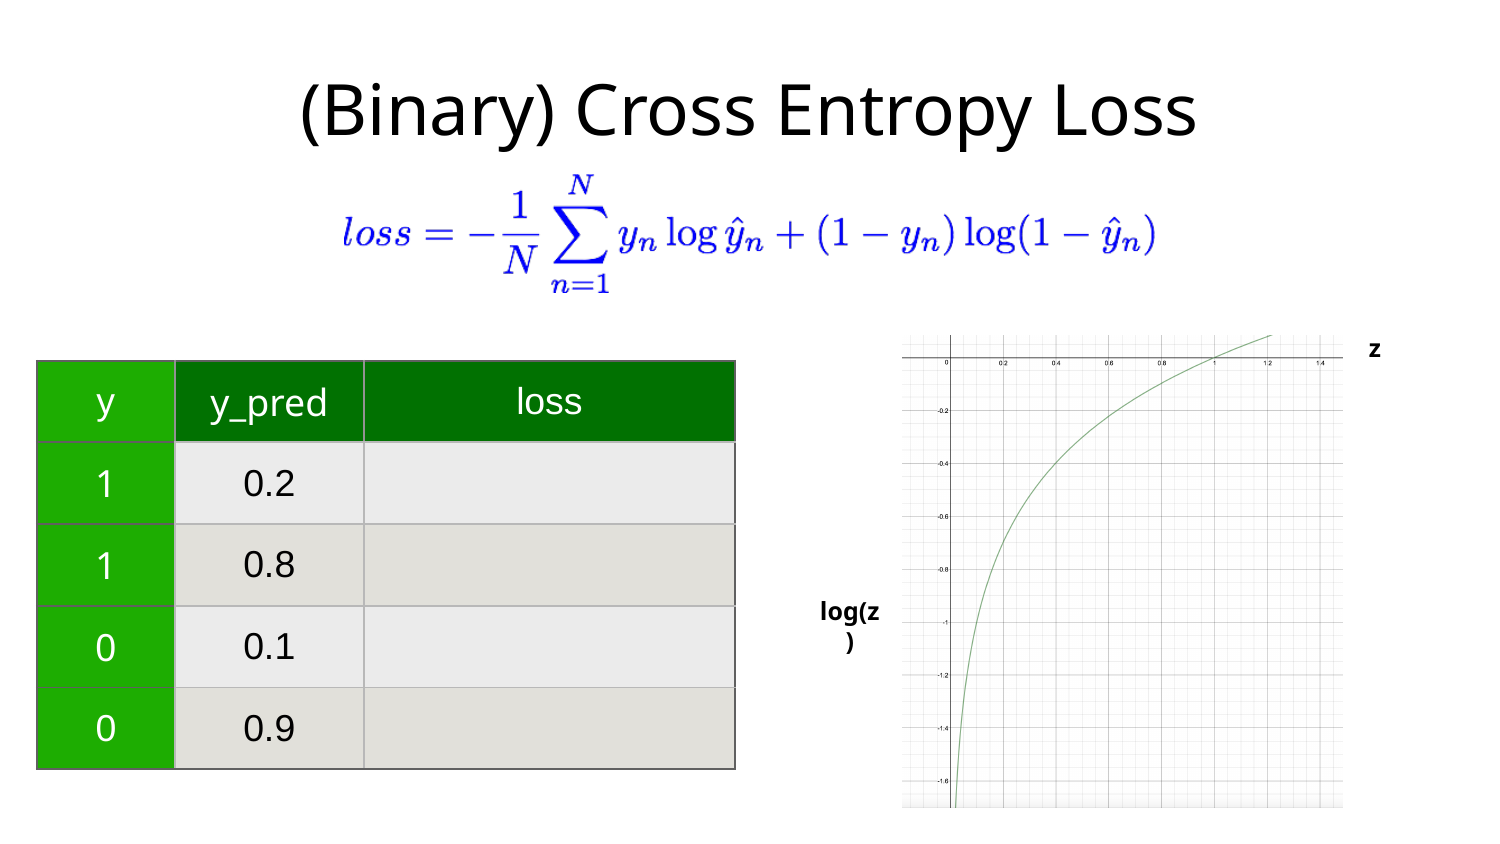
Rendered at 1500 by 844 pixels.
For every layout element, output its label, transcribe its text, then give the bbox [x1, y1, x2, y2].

table_cell 0 [38, 688, 174, 768]
table_cell [365, 688, 734, 768]
text_box z [1350, 321, 1400, 374]
table_cell 1 [38, 443, 174, 523]
table_header loss [365, 362, 734, 441]
table_cell [365, 525, 734, 605]
table_cell 0.1 [176, 607, 363, 687]
table_cell [365, 443, 734, 523]
picture [902, 335, 1344, 808]
table_cell 0.8 [176, 525, 363, 605]
table_cell 0 [38, 607, 174, 687]
picture [343, 174, 1157, 293]
title (Binary) Cross Entropy Loss [70, 17, 1430, 197]
table_cell 1 [38, 525, 174, 605]
table_cell [365, 607, 734, 687]
text_box log(z) [812, 605, 888, 645]
table_cell 0.9 [176, 688, 363, 768]
table_header y [38, 362, 174, 441]
table_header y_pred [176, 362, 363, 441]
table_cell 0.2 [176, 443, 363, 523]
